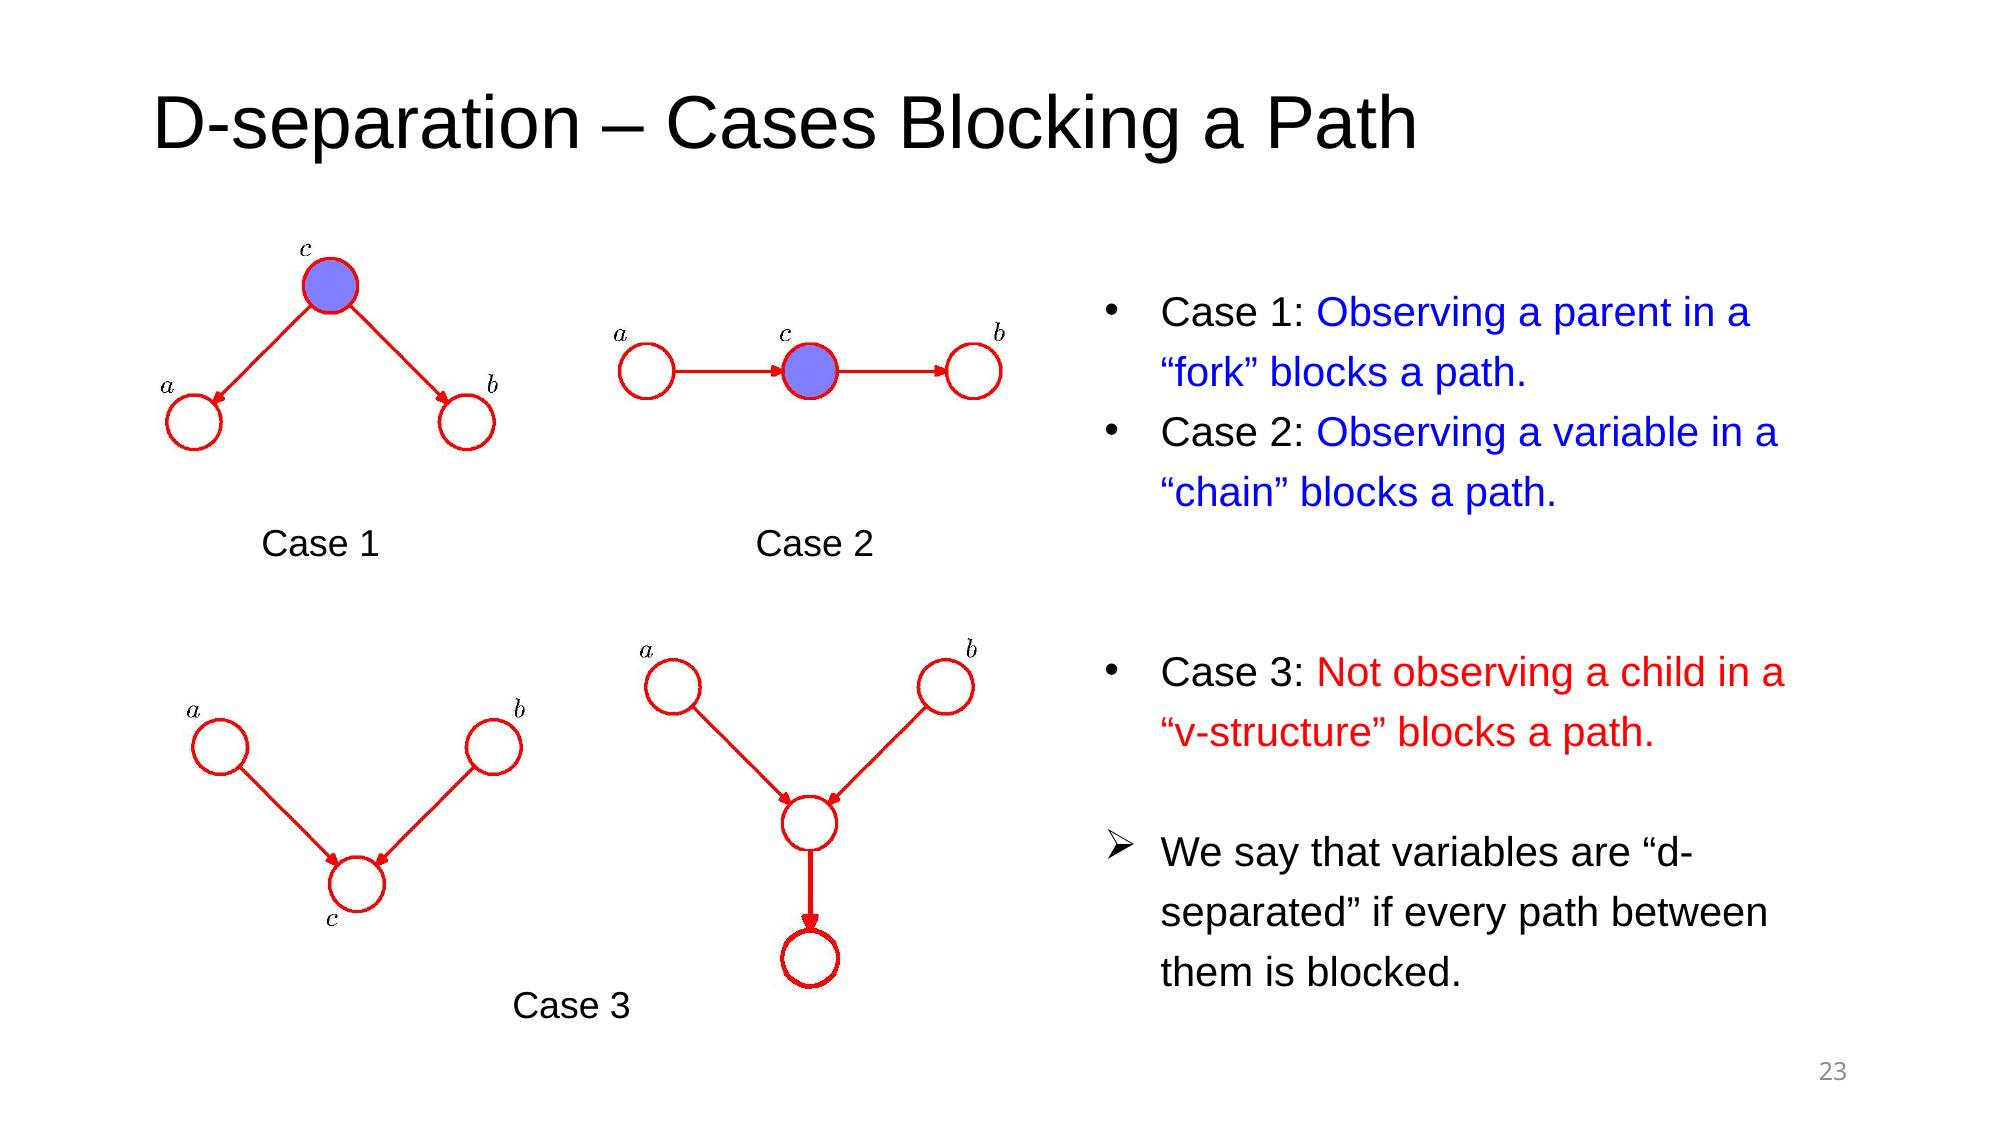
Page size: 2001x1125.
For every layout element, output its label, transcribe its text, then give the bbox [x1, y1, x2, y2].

text_box Case 1: Observing a parent in a “fork” blocks a path. Case 2: Observing a variable in a “chain” blocks a path. Case 3: Not observing a child in a “v-structure” blocks a path. We say that variables are “d-separated” if every path between them is blocked. [1089, 267, 1842, 1002]
picture [608, 321, 1006, 404]
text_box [636, 636, 977, 993]
text_box Case 3 [497, 974, 659, 1034]
text_box Case 1 [246, 511, 409, 571]
text_box Case 2 [740, 511, 903, 571]
picture [157, 244, 498, 456]
slide_number 23 [1412, 1042, 1863, 1103]
picture [183, 696, 525, 928]
title D-separation – Cases Blocking a Path [137, 59, 1863, 189]
